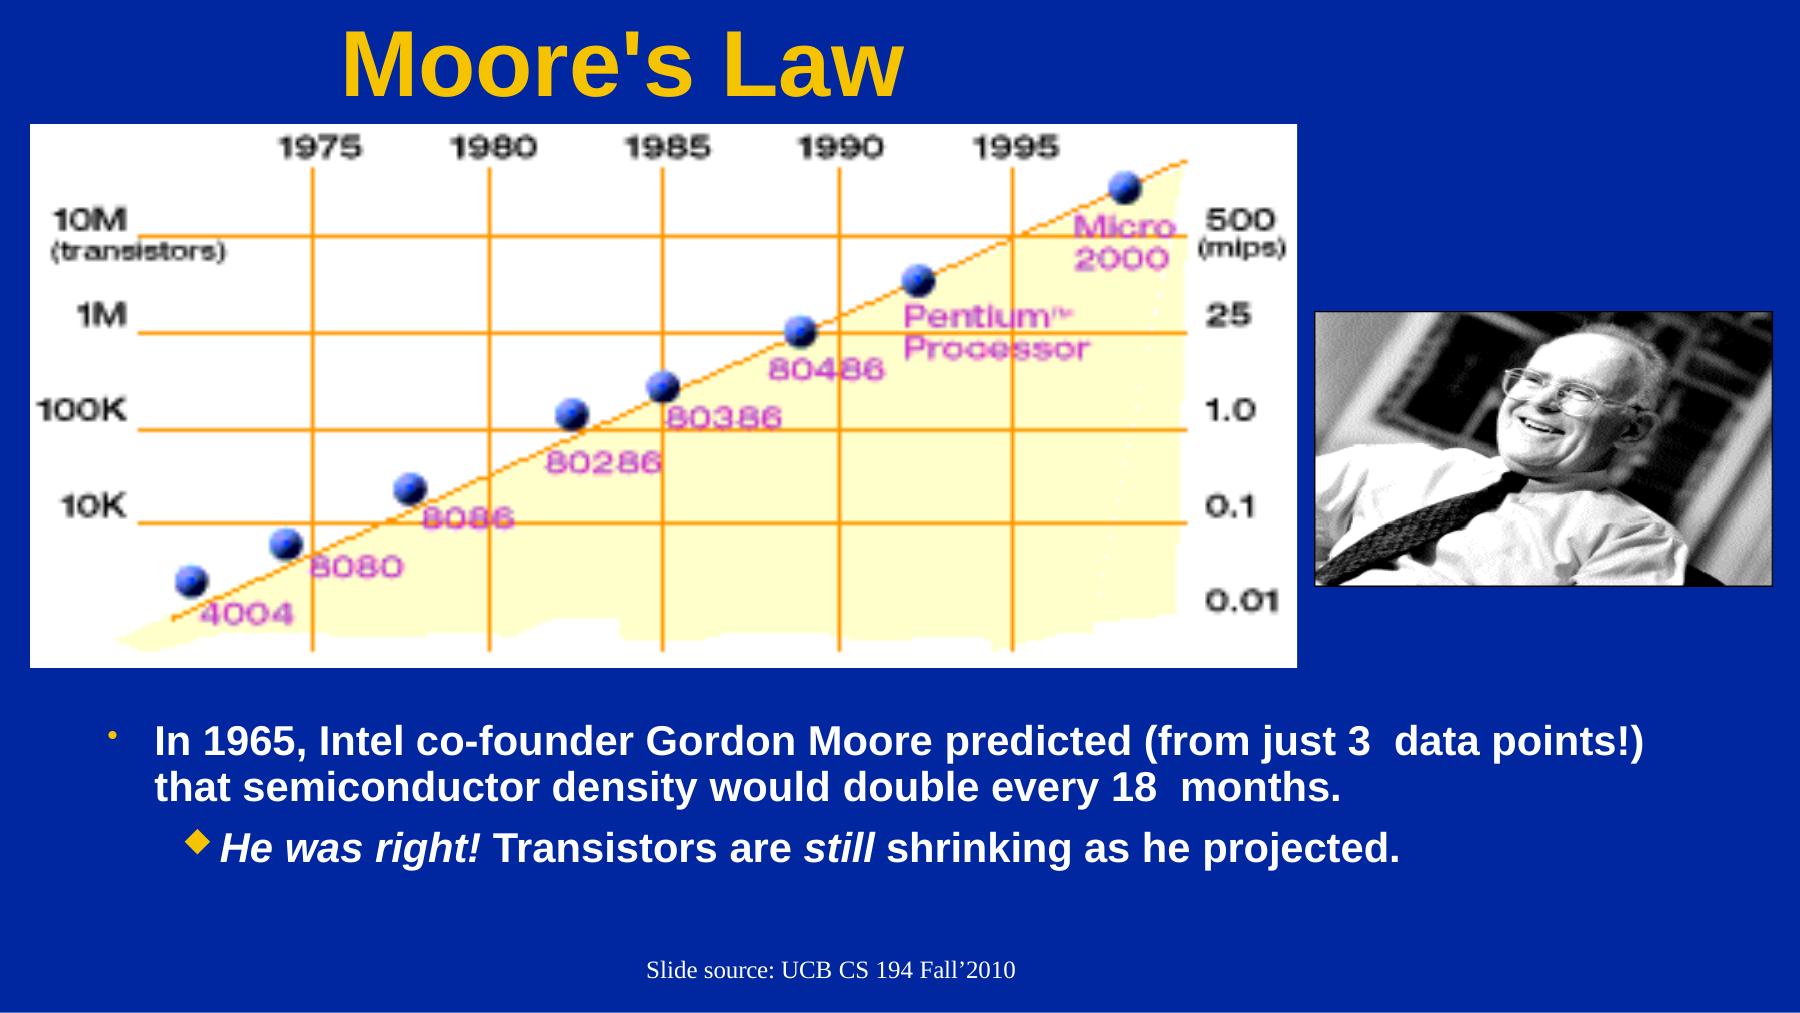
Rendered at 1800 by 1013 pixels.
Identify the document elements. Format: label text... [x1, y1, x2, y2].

text_box Slide source: UCB CS 194 Fall’2010 [644, 951, 1096, 984]
text_box [1314, 311, 1774, 588]
text_box In 1965, Intel co-founder Gordon Moore predicted (from just 3 data points!) that semiconductor density would double every 18 months. He was right! Transistors are still shrinking as he projected. [105, 710, 1682, 871]
title Moore's Law [338, 0, 1021, 124]
text_box [30, 124, 1298, 668]
